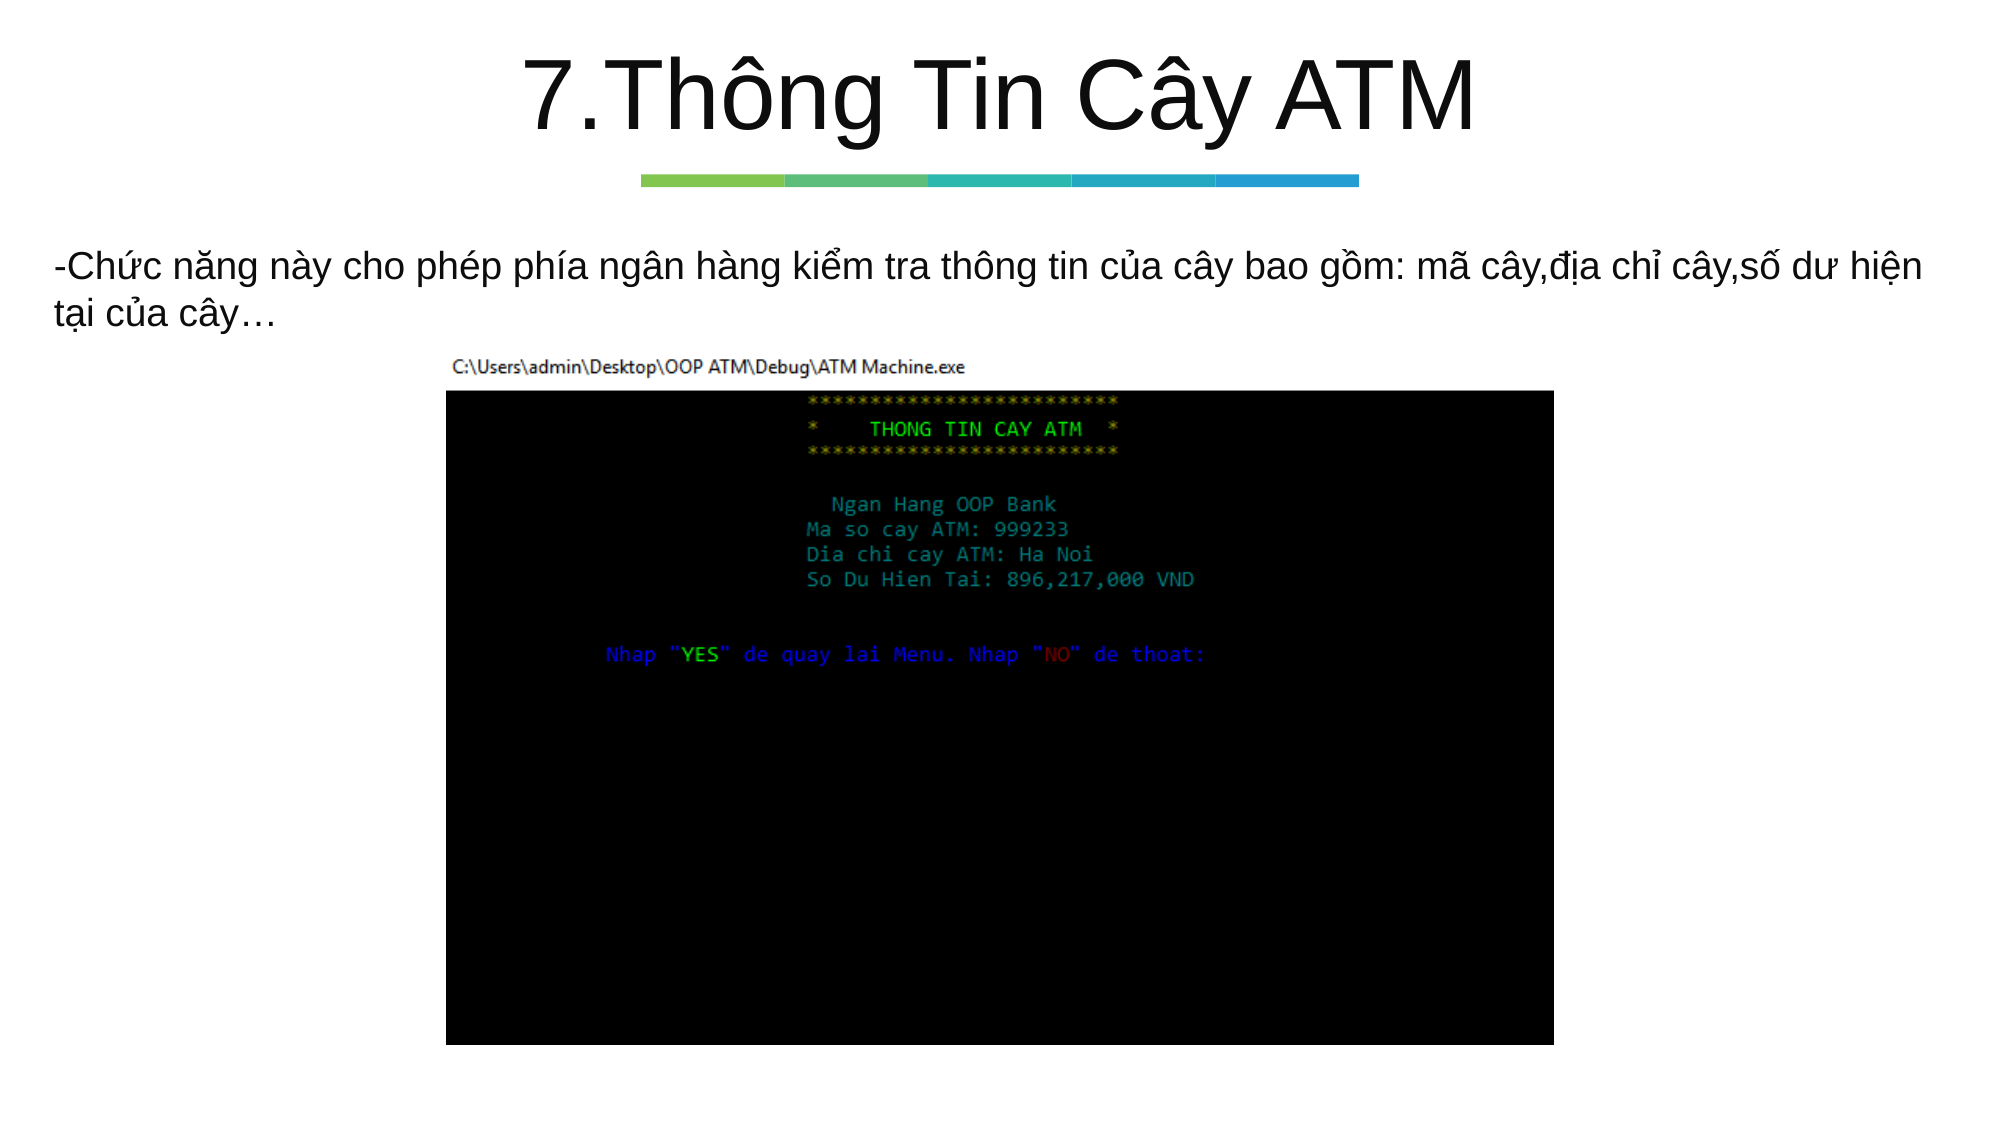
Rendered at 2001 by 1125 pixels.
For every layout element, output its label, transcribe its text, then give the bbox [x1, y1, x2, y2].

picture [446, 358, 1554, 1045]
text_box 7.Thông Tin Cây ATM [0, 22, 2000, 157]
text_box -Chức năng này cho phép phía ngân hàng kiểm tra thông tin của cây bao gồm: mã cây,địa chỉ cây,số dư hiện tại của cây… [39, 233, 1961, 342]
